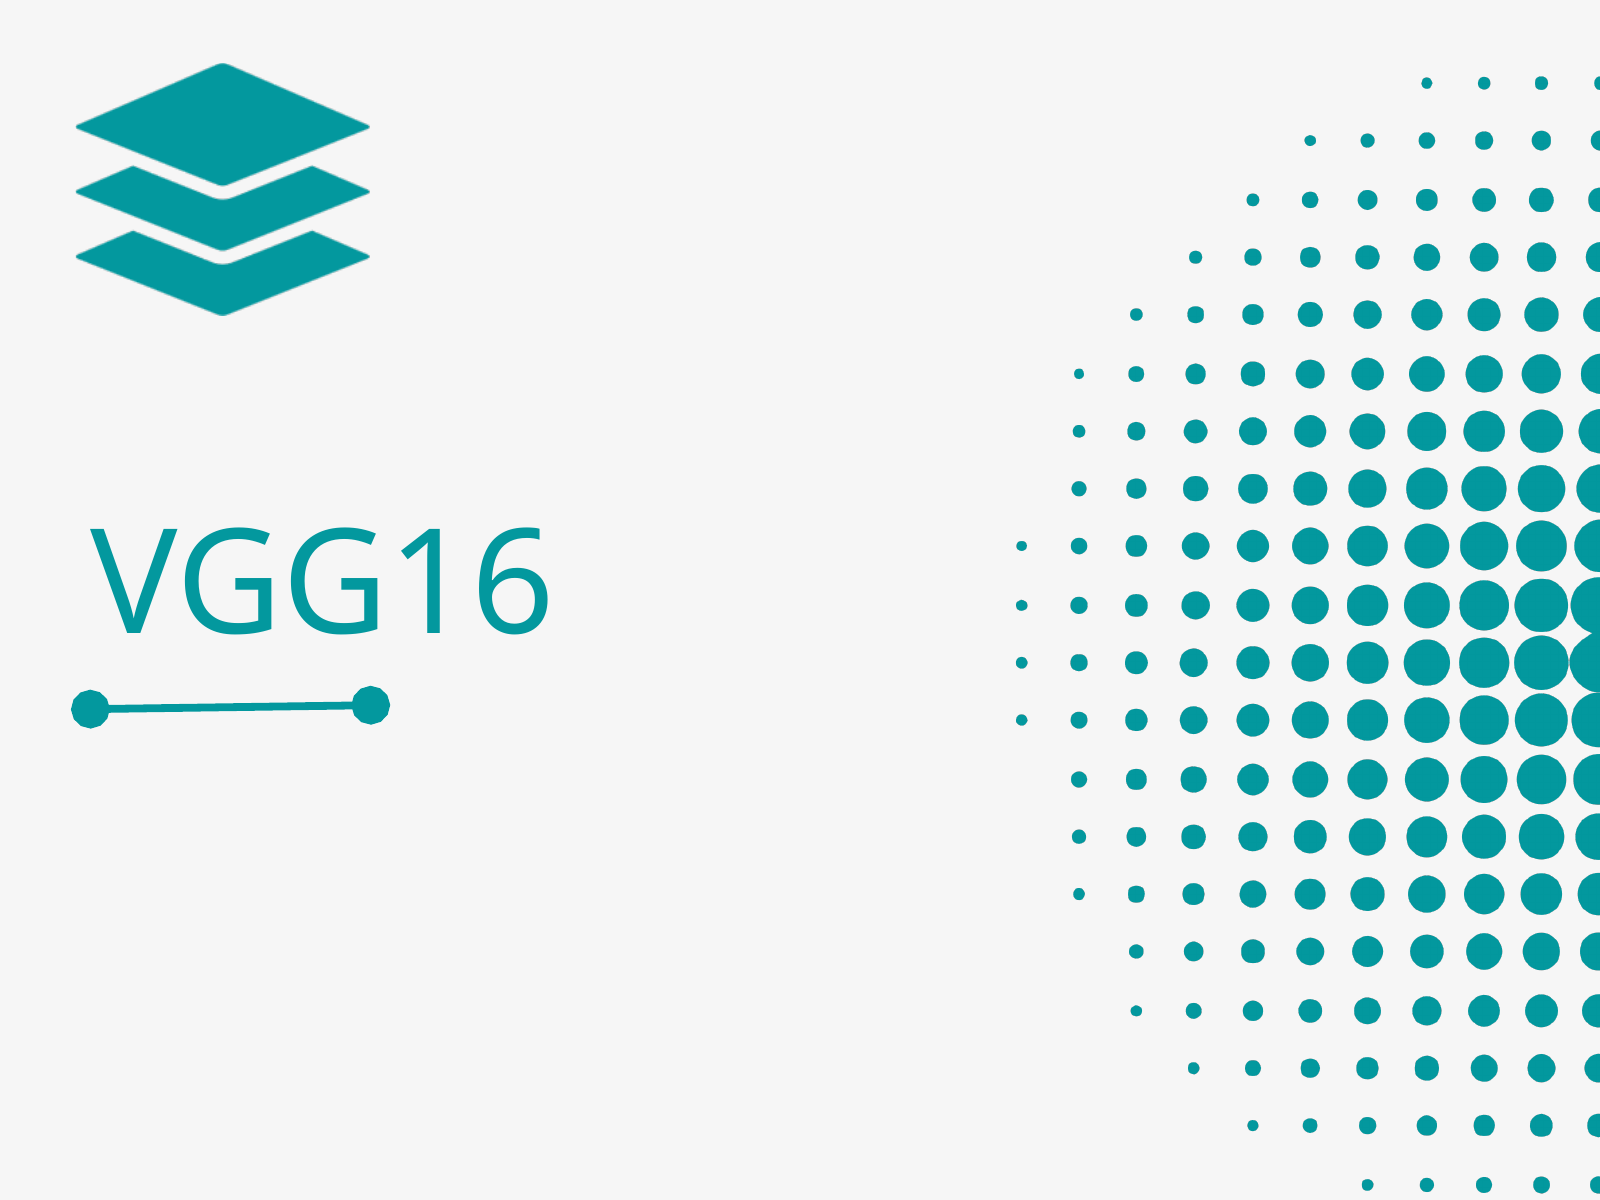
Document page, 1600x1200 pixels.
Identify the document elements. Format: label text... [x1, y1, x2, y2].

text_box VGG16 [90, 518, 1015, 663]
text_box [75, 63, 371, 316]
text_box [1015, 76, 1600, 1200]
text_box [80, 694, 382, 720]
